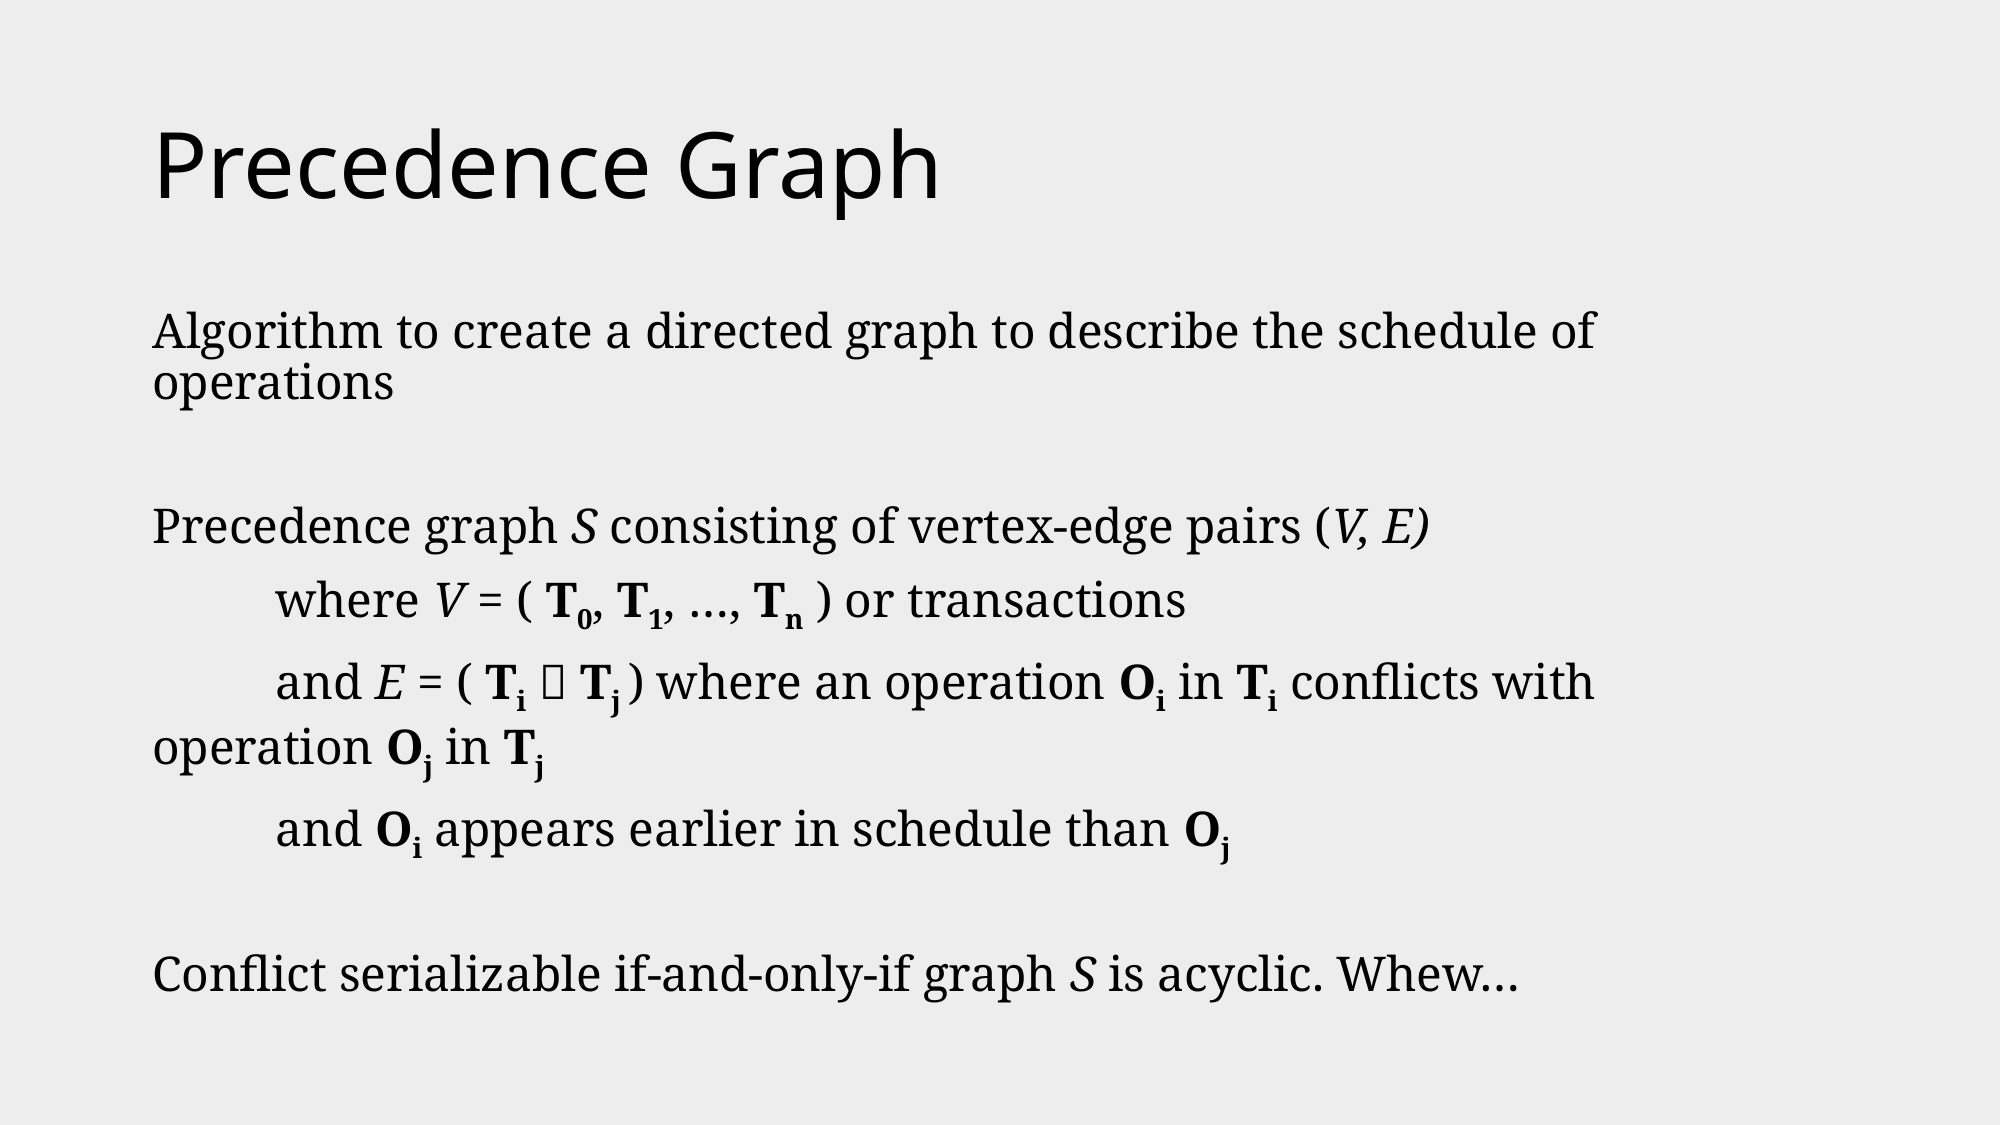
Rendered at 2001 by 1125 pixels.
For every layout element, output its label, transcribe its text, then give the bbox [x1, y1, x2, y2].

title Precedence Graph [137, 59, 1863, 278]
list Algorithm to create a directed graph to describe the schedule of operations Precedence graph S consisting of vertex-edge pairs (V, E) where V = ( T0, T1, …, Tn ) or transactions and E = ( Ti  Tj ) where an operation Oi in Ti conflicts with operation Oj in Tj and Oi appears earlier in schedule than Oj Conflict serializable if-and-only-if graph S is acyclic. Whew… [137, 299, 1793, 1014]
